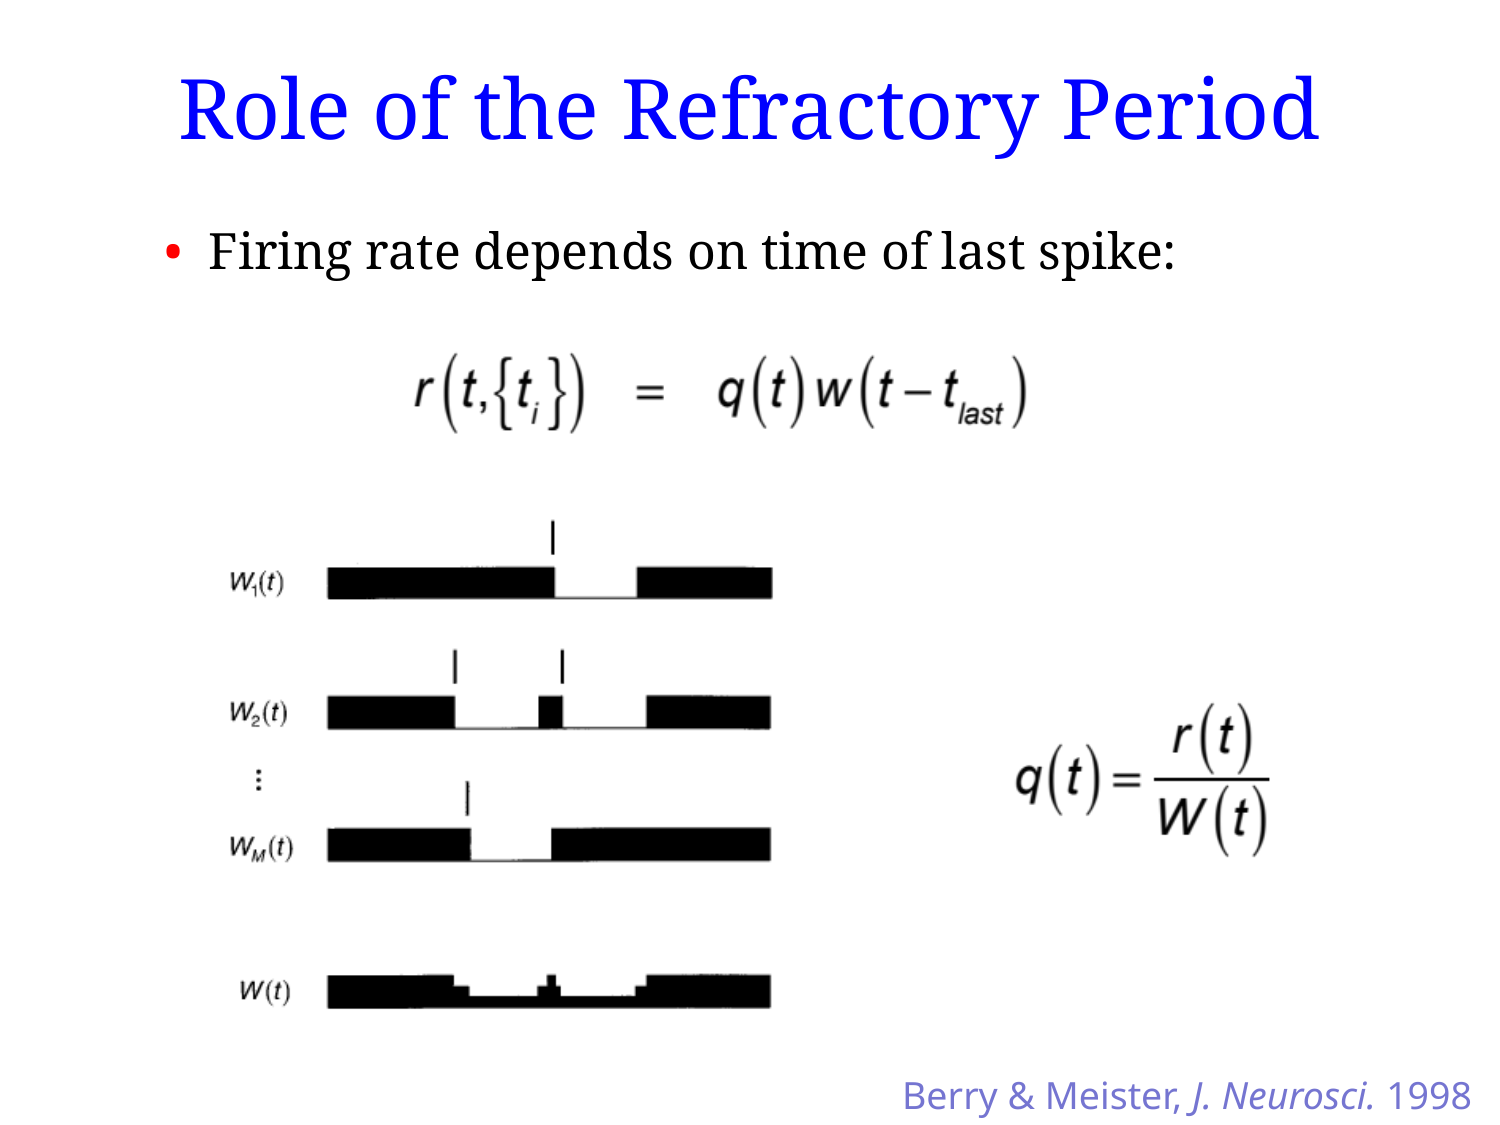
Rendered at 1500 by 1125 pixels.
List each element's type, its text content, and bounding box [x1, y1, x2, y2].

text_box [1012, 699, 1274, 861]
title Role of the Refractory Period [0, 37, 1500, 176]
text_box Berry & Meister, J. Neurosci. 1998 [887, 1064, 1500, 1124]
picture [212, 512, 789, 1026]
text_box • Firing rate depends on time of last spike: [149, 212, 1350, 288]
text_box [412, 349, 1028, 436]
